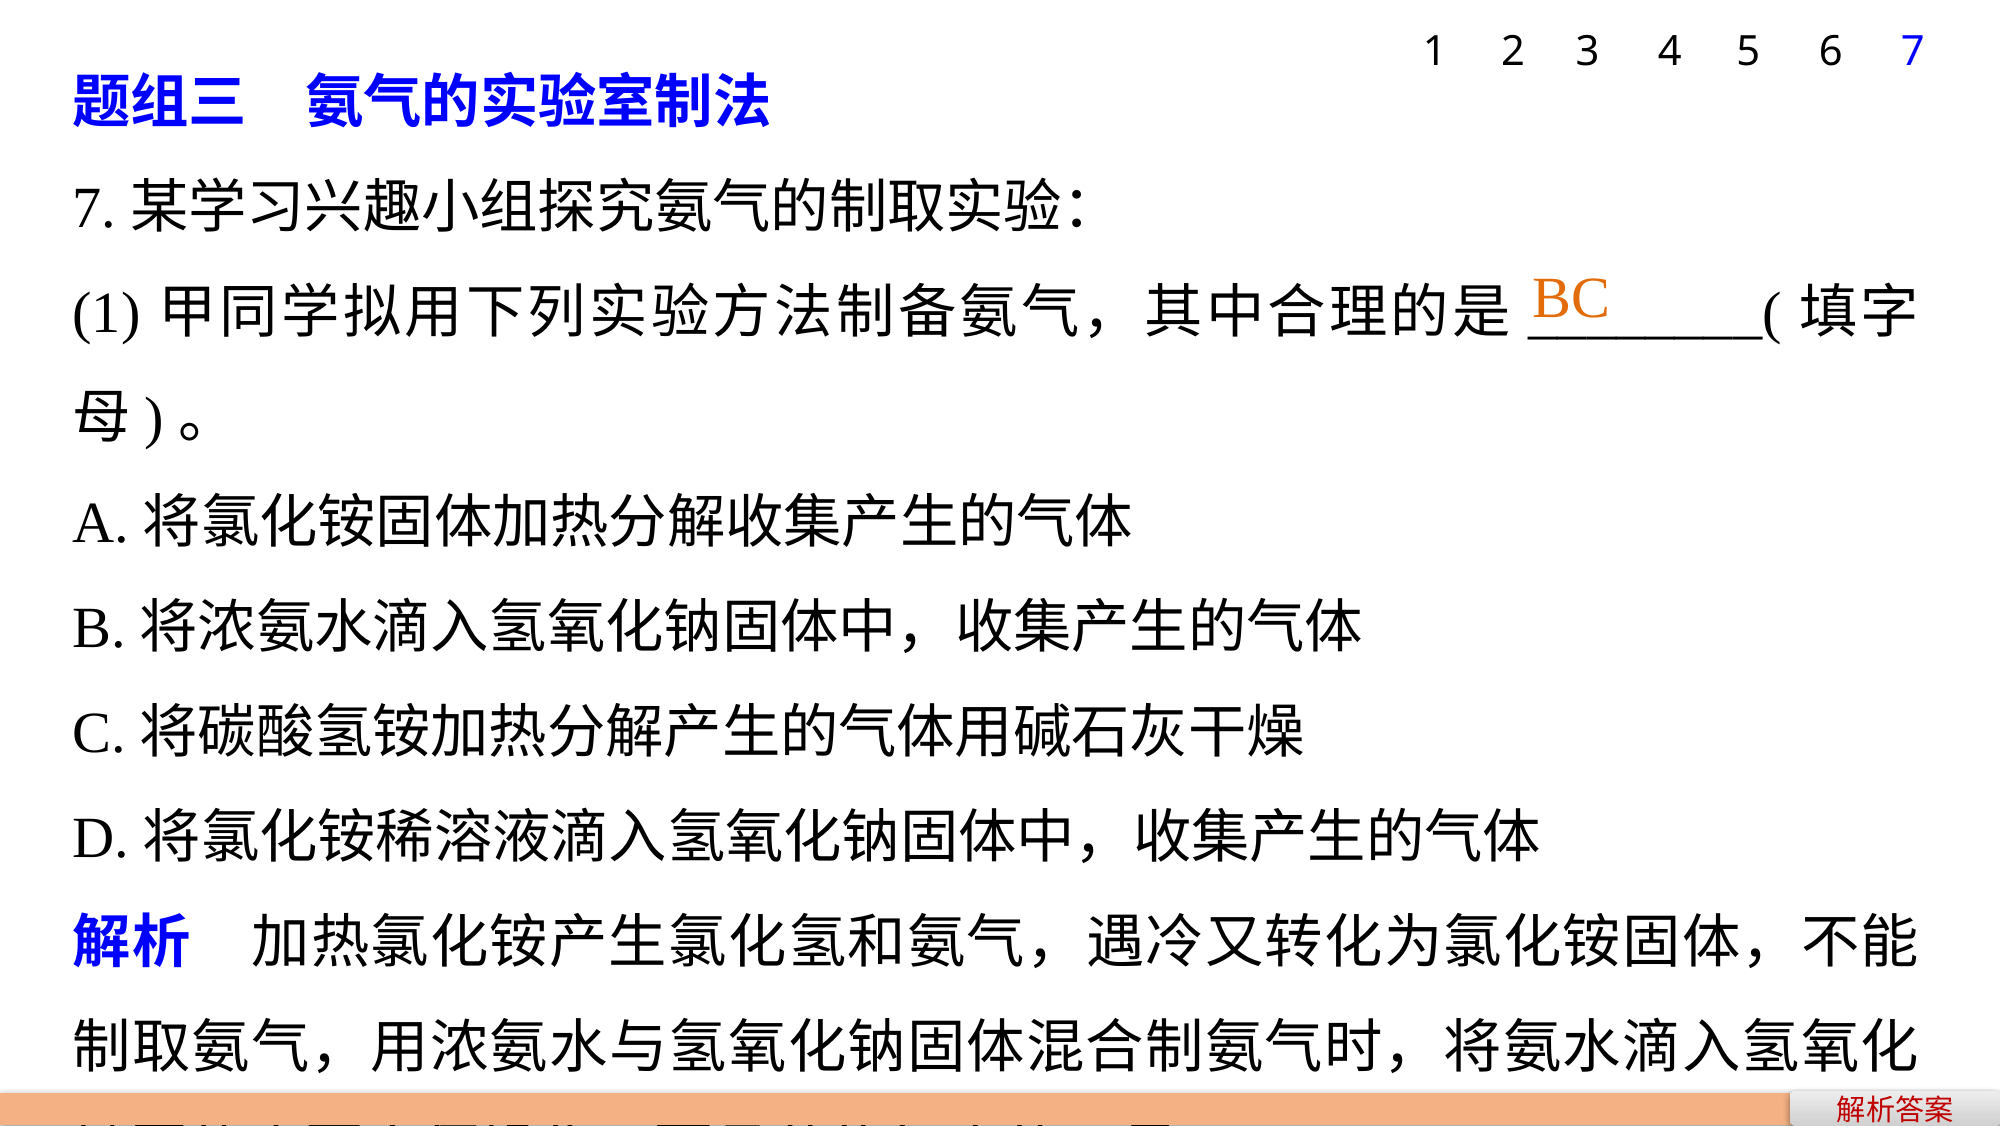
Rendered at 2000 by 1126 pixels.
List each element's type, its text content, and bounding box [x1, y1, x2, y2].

text_box [0, 1092, 1787, 1126]
text_box 2 [1483, 1, 1546, 97]
text_box 5 [1715, 1, 1781, 97]
text_box BC [1517, 251, 1626, 337]
text_box 解析答案 [1788, 1089, 2000, 1126]
text_box 7 [1879, 1, 1945, 96]
text_box 3 [1562, 1, 1620, 97]
text_box 1 [1401, 1, 1467, 97]
text_box 6 [1797, 1, 1863, 97]
text_box 题组三 氨气的实验室制法 7.某学习兴趣小组探究氨气的制取实验： (1)甲同学拟用下列实验方法制备氨气，其中合理的是________(填字母)。 A.将氯化铵固体加热分解收集产生的气体 B.将浓氨水滴入氢氧化钠固体中，收集产生的气体 C.将碳酸氢铵加热分解产生的气体用碱石灰干燥 D.将氯化铵稀溶液滴入氢氧化钠固体中，收集产生的气体 解析 加热氯化铵产生氯化氢和氨气，遇冷又转化为氯化铵固体，不能制取氨气，用浓氨水与氢氧化钠固体混合制氨气时，将氨水滴入氢氧化钠固体中更方便操作，而且节约氨水的用量。 [52, 19, 1940, 1091]
text_box 4 [1636, 1, 1702, 97]
